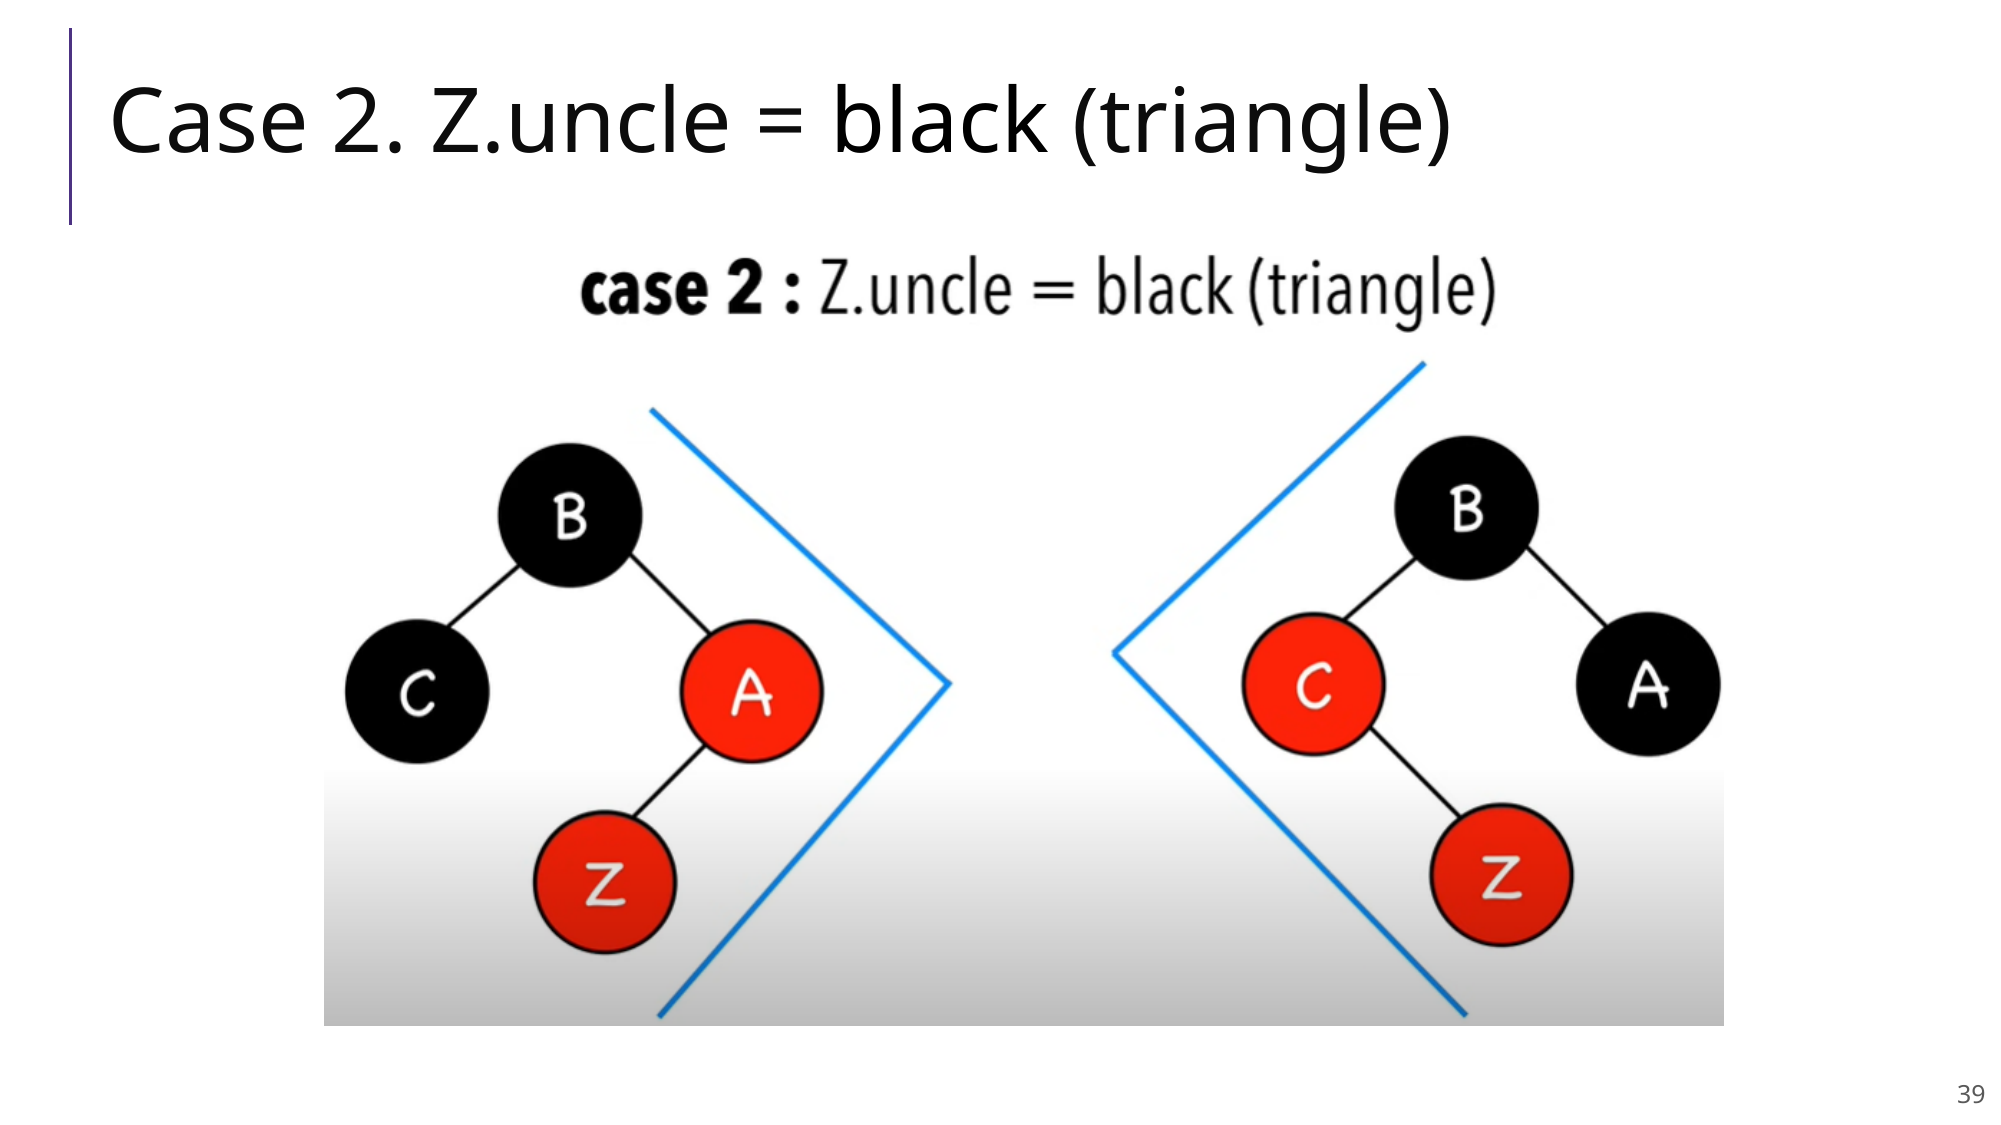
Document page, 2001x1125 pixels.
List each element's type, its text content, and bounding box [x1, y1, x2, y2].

title Case 2. Z.uncle = black (triangle) [94, 43, 1930, 210]
picture [324, 241, 1724, 1026]
